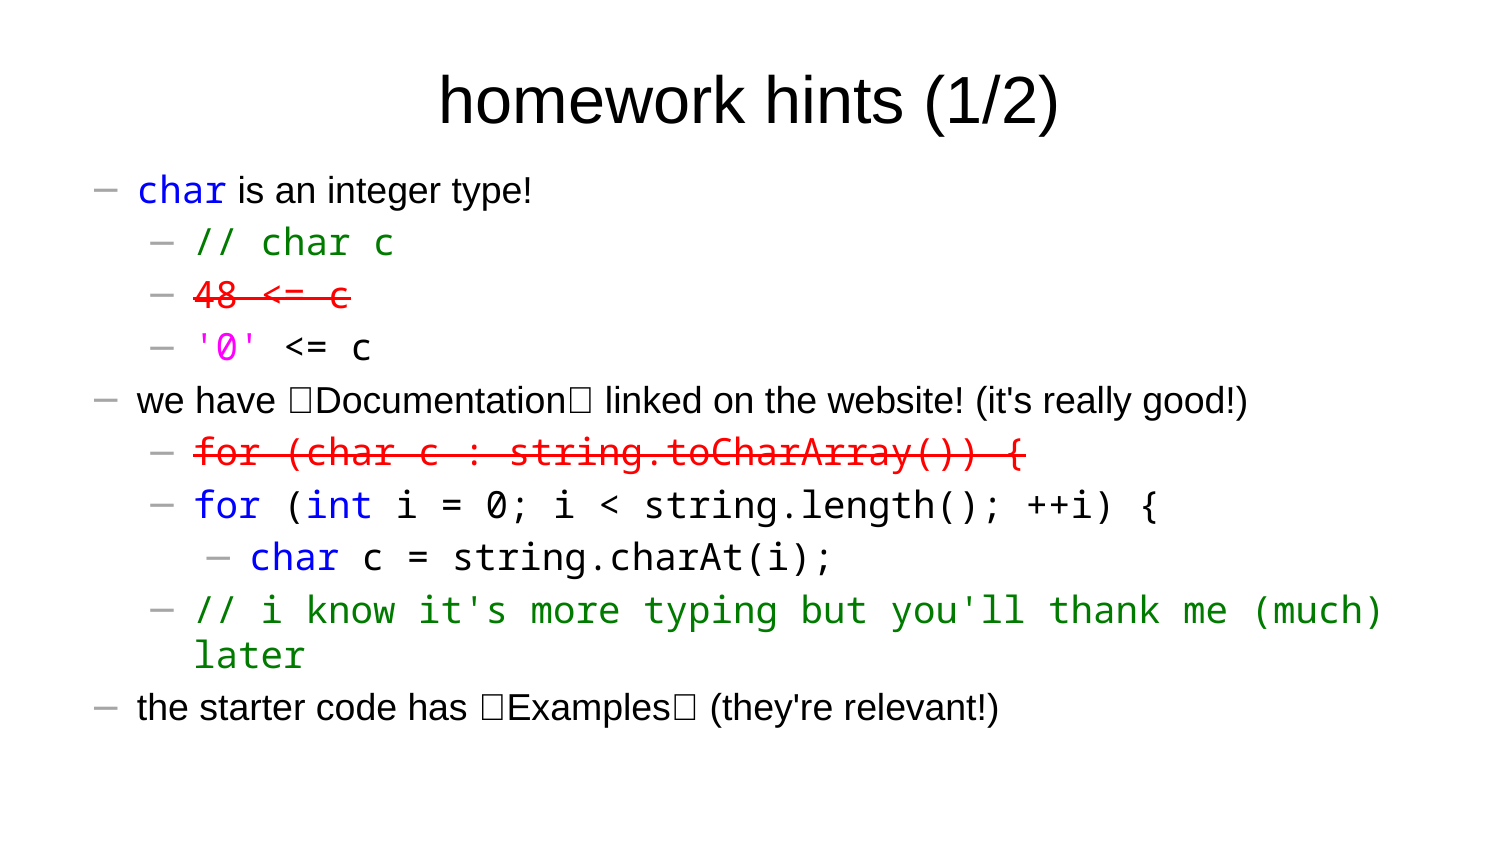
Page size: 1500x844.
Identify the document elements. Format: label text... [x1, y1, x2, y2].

list char is an integer type! // char c 48 <= c '0' <= c we have ✨Documentation✨ linked on the website! (it's really good!) for (char c : string.toCharArray()) { for (int i = 0; i < string.length(); ++i) { char c = string.charAt(i); // i know it's more typing but you'll thank me (much) later the starter code has ✨Examples✨ (they're relevant!) [75, 158, 1425, 828]
title homework hints (1/2) [75, 41, 1425, 152]
